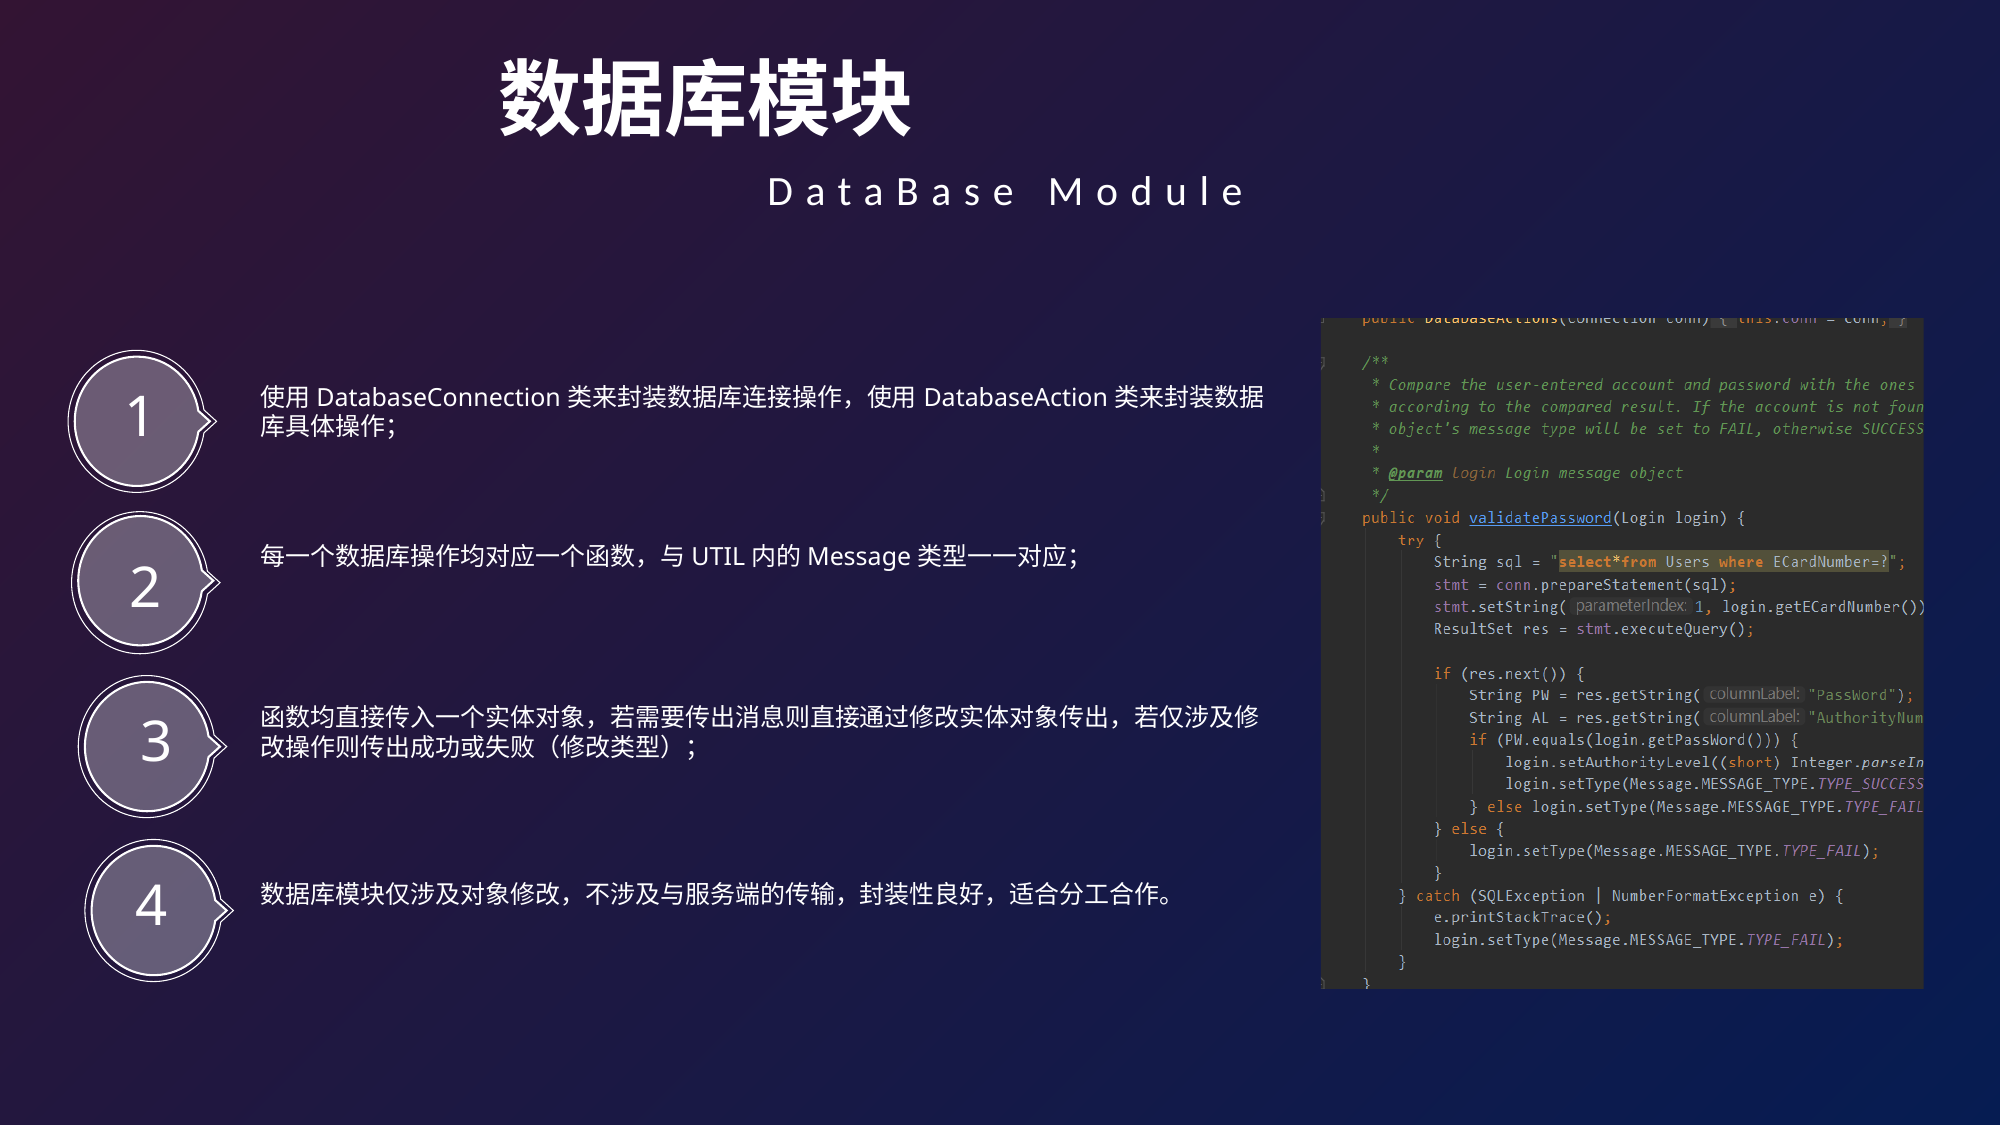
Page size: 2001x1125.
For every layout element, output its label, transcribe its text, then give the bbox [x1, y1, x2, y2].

picture [1320, 318, 1924, 989]
text_box 数据库模块 [483, 38, 1504, 154]
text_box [68, 350, 1292, 982]
text_box DataBase Module [107, 155, 1903, 222]
